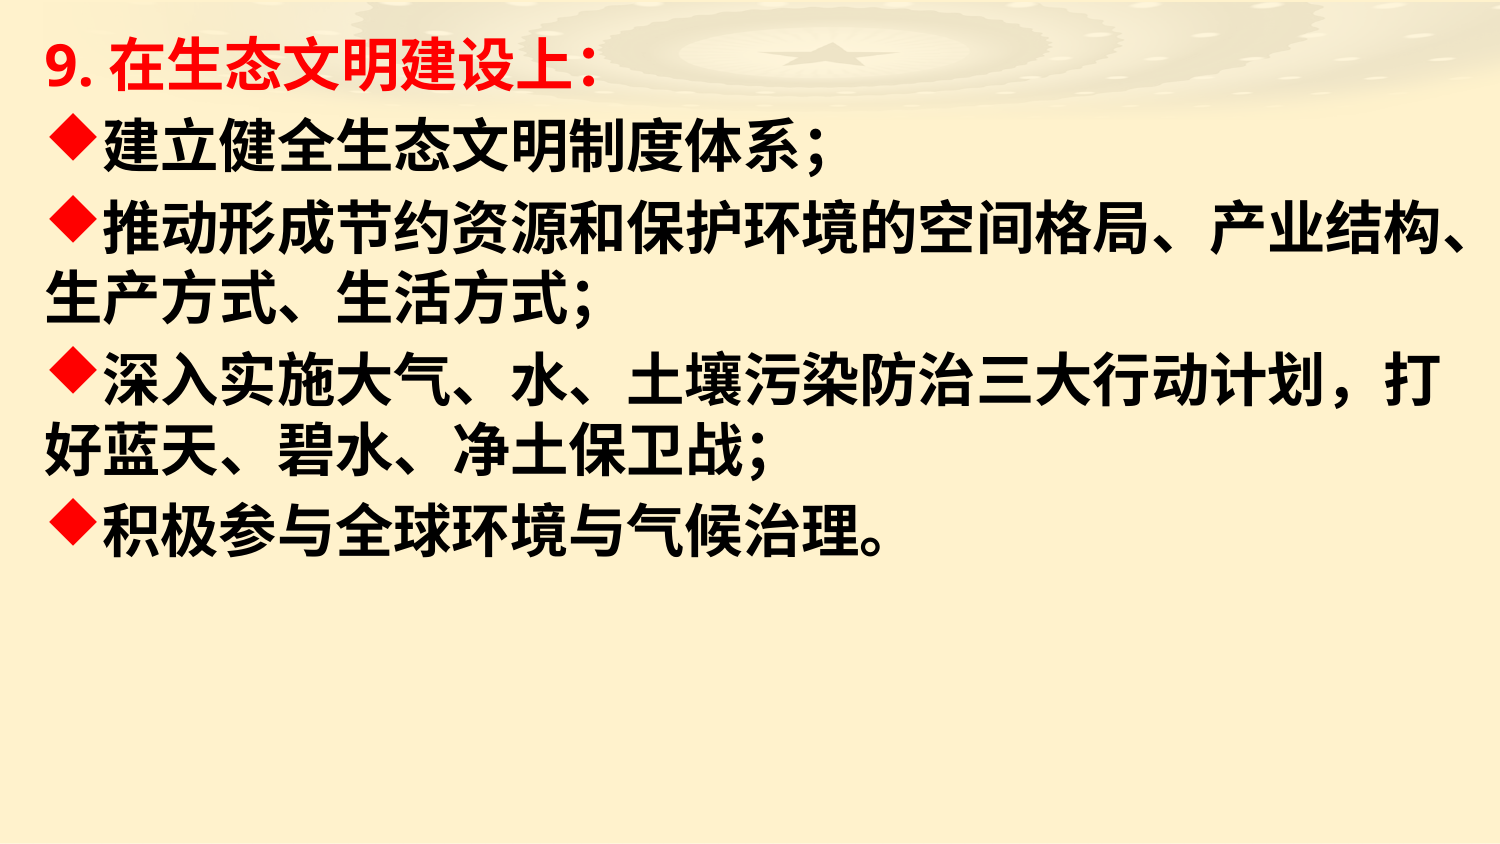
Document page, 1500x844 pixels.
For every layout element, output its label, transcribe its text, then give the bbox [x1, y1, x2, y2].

list 9.在生态文明建设上： 建立健全生态文明制度体系； 推动形成节约资源和保护环境的空间格局、产业结构、生产方式、生活方式； 深入实施大气、水、土壤污染防治三大行动计划，打好蓝天、碧水、净土保卫战； 积极参与全球环境与气候治理。 [29, 20, 1471, 706]
